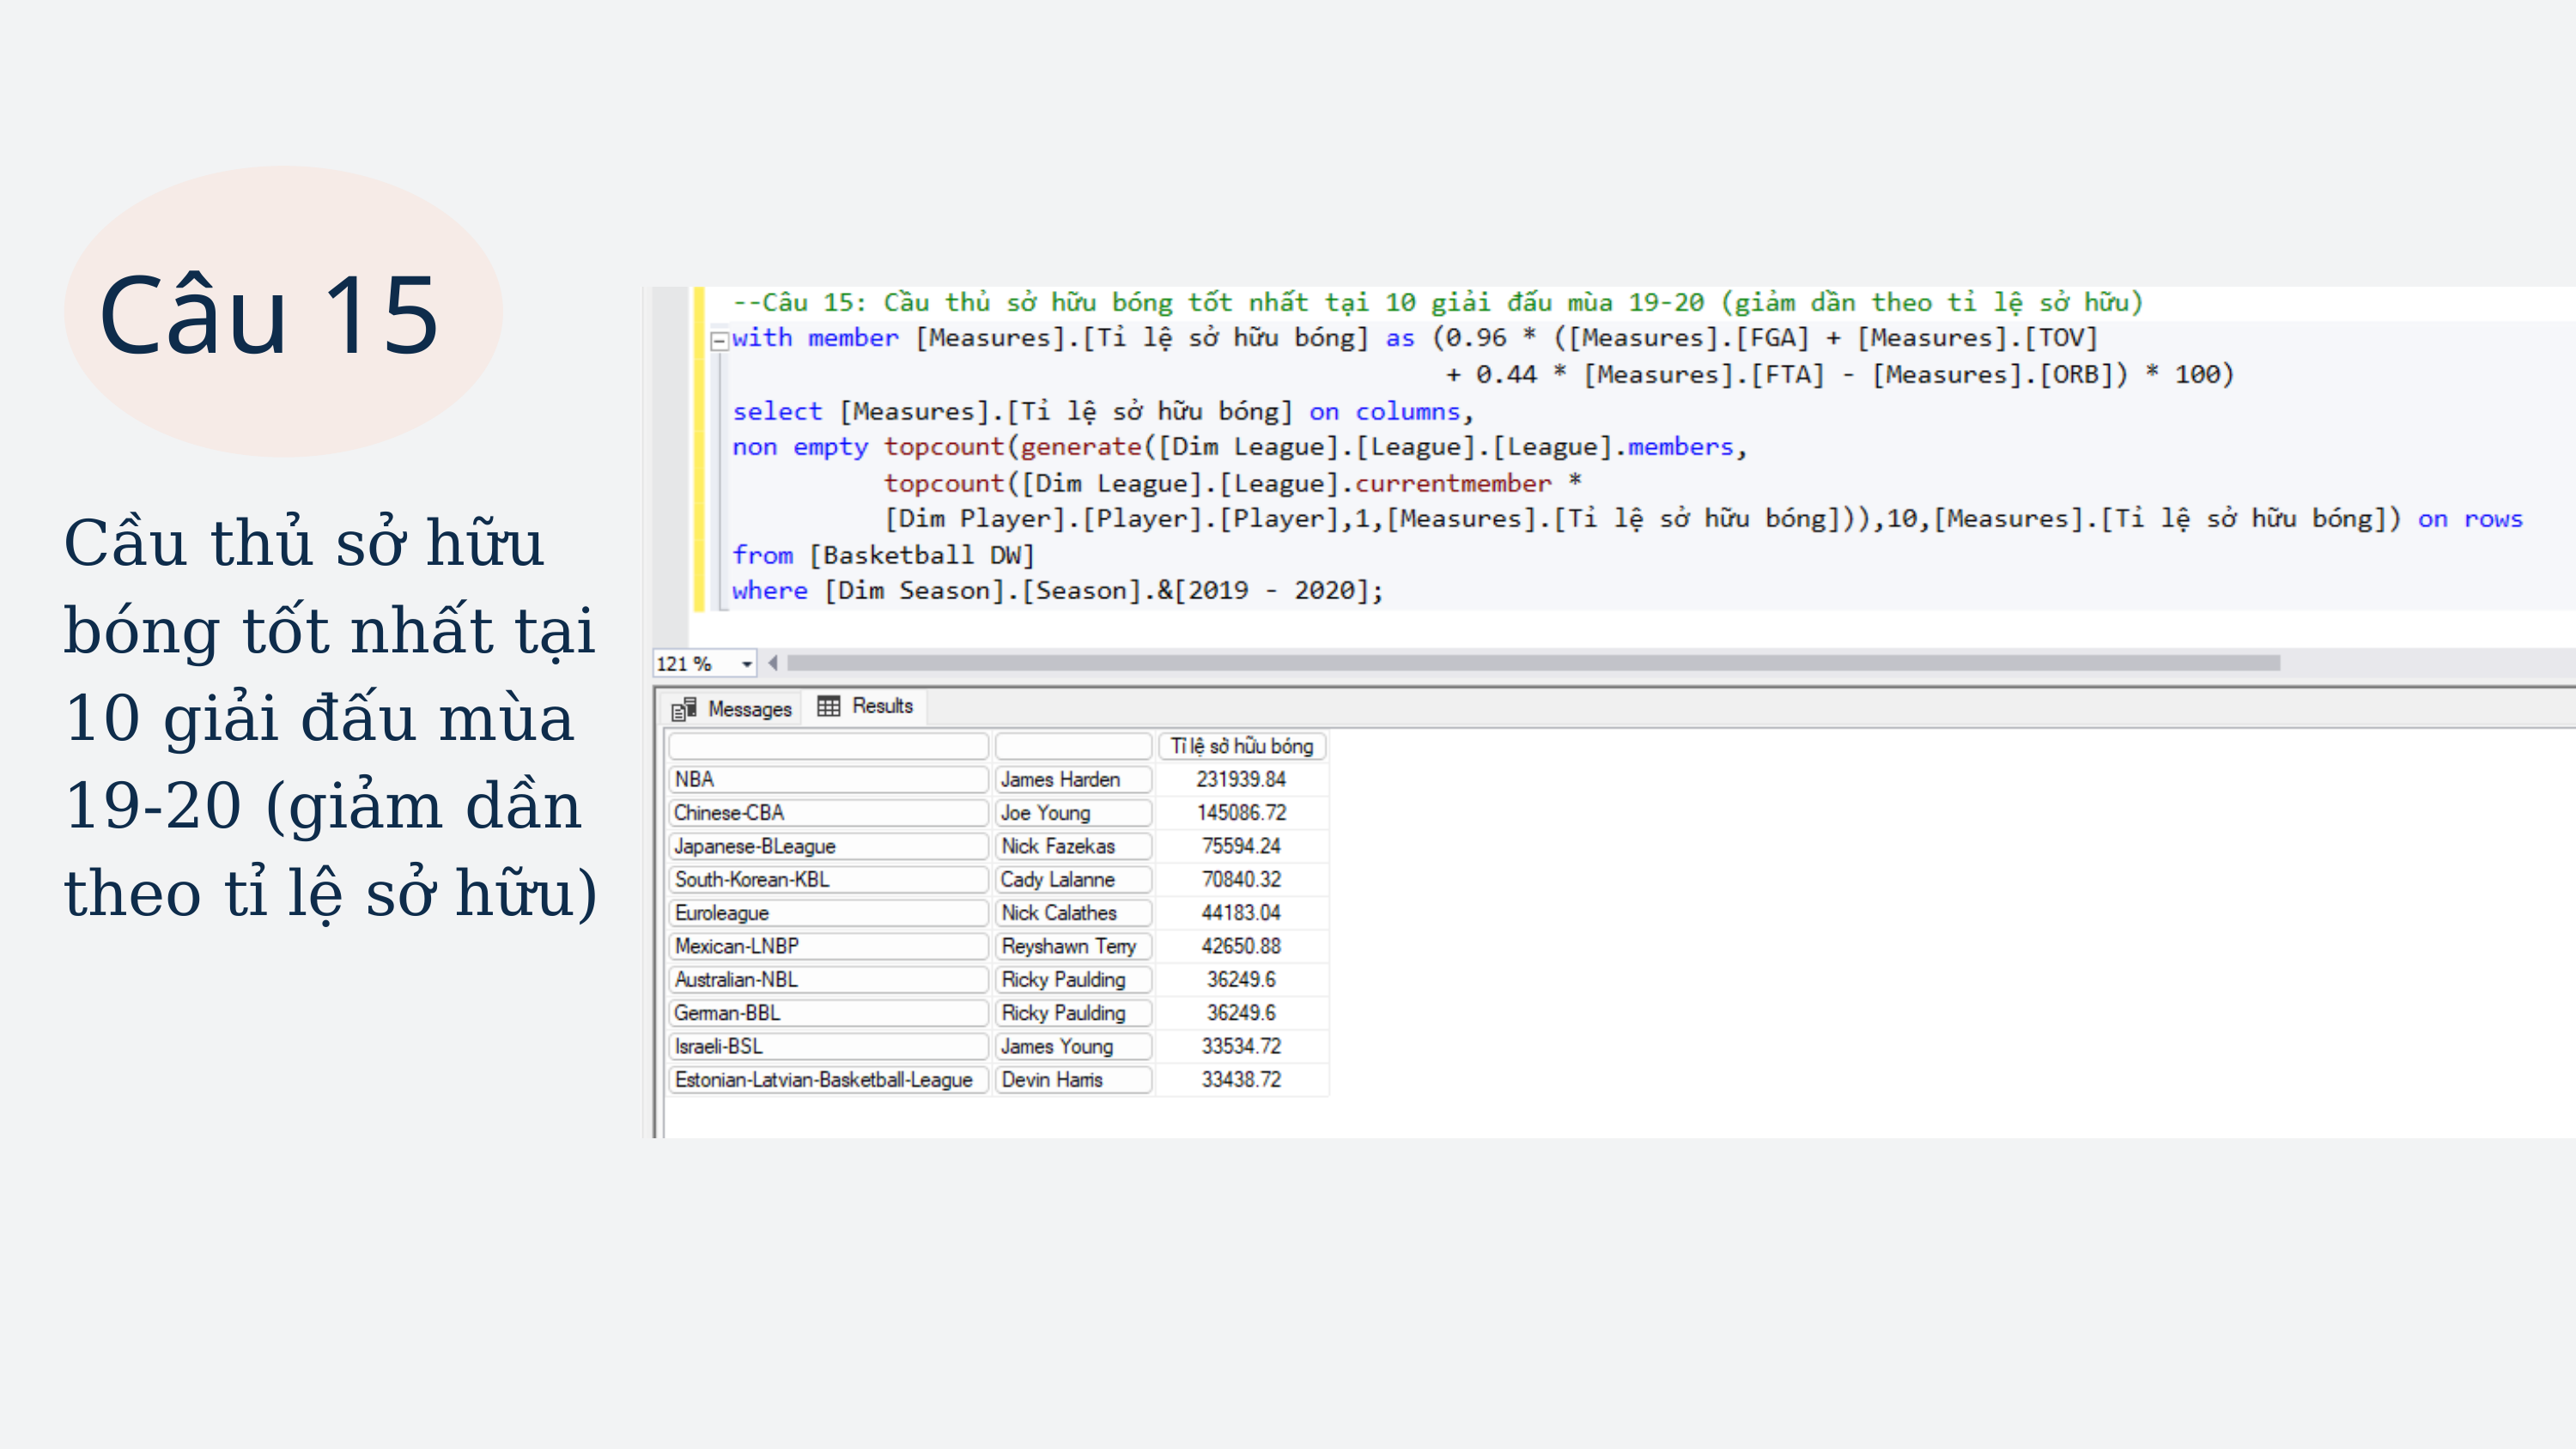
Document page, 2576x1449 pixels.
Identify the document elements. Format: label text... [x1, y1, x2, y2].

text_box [63, 165, 505, 458]
picture [641, 286, 2576, 1139]
text_box Cầu thủ sở hữu bóng tốt nhất tại 10 giải đấu mùa 19-20 (giảm dần theo tỉ lệ sở hữu) [63, 489, 635, 929]
